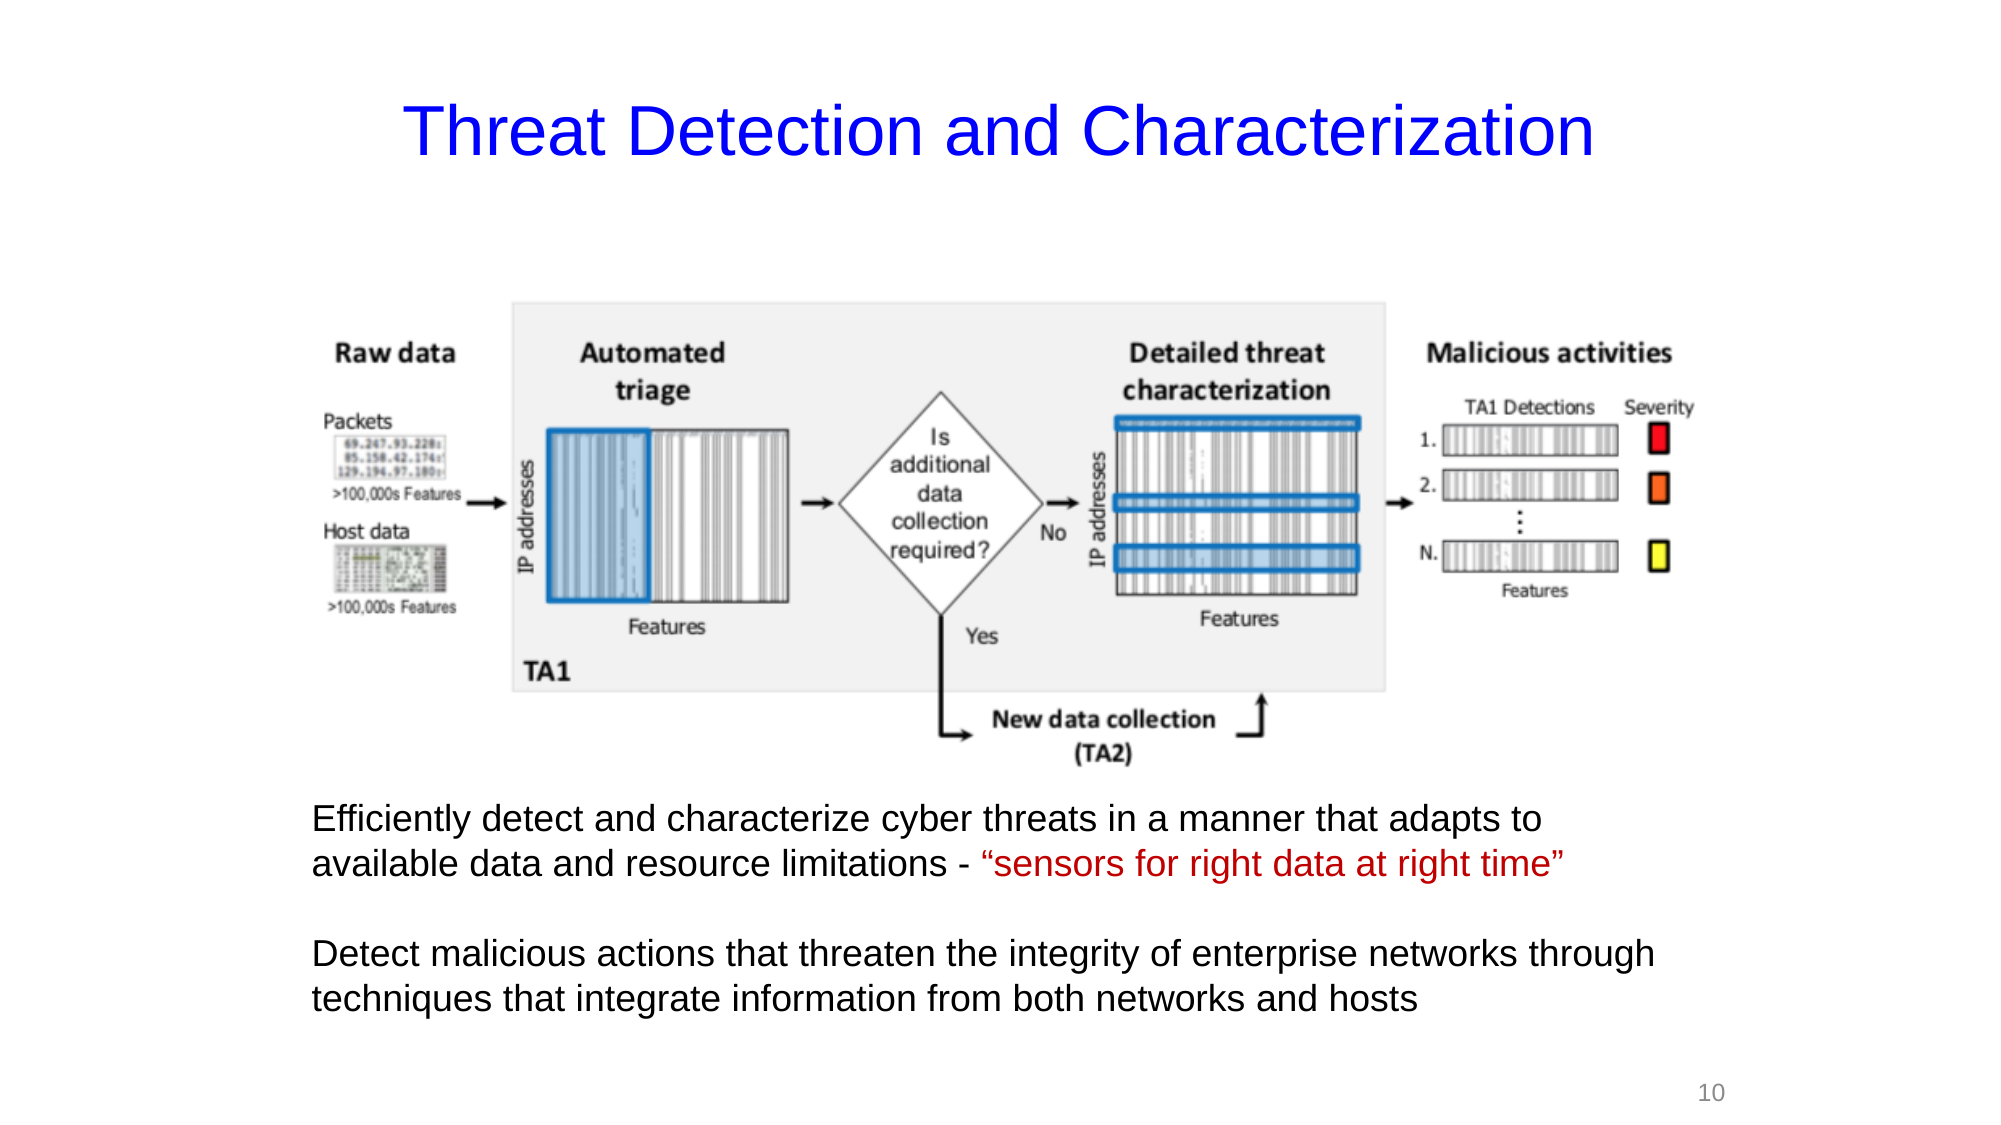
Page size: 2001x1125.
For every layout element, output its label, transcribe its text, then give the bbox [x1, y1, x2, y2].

title Threat Detection and Characterization [324, 33, 1675, 222]
picture [324, 270, 1704, 772]
text_box Efficiently detect and characterize cyber threats in a manner that adapts to available data and resource limitations - “sensors for right data at right time” Detect malicious actions that threaten the integrity of enterprise networks through techniques that integrate information from both networks and hosts [296, 786, 1675, 1027]
text_box 10 [1638, 1080, 1741, 1103]
